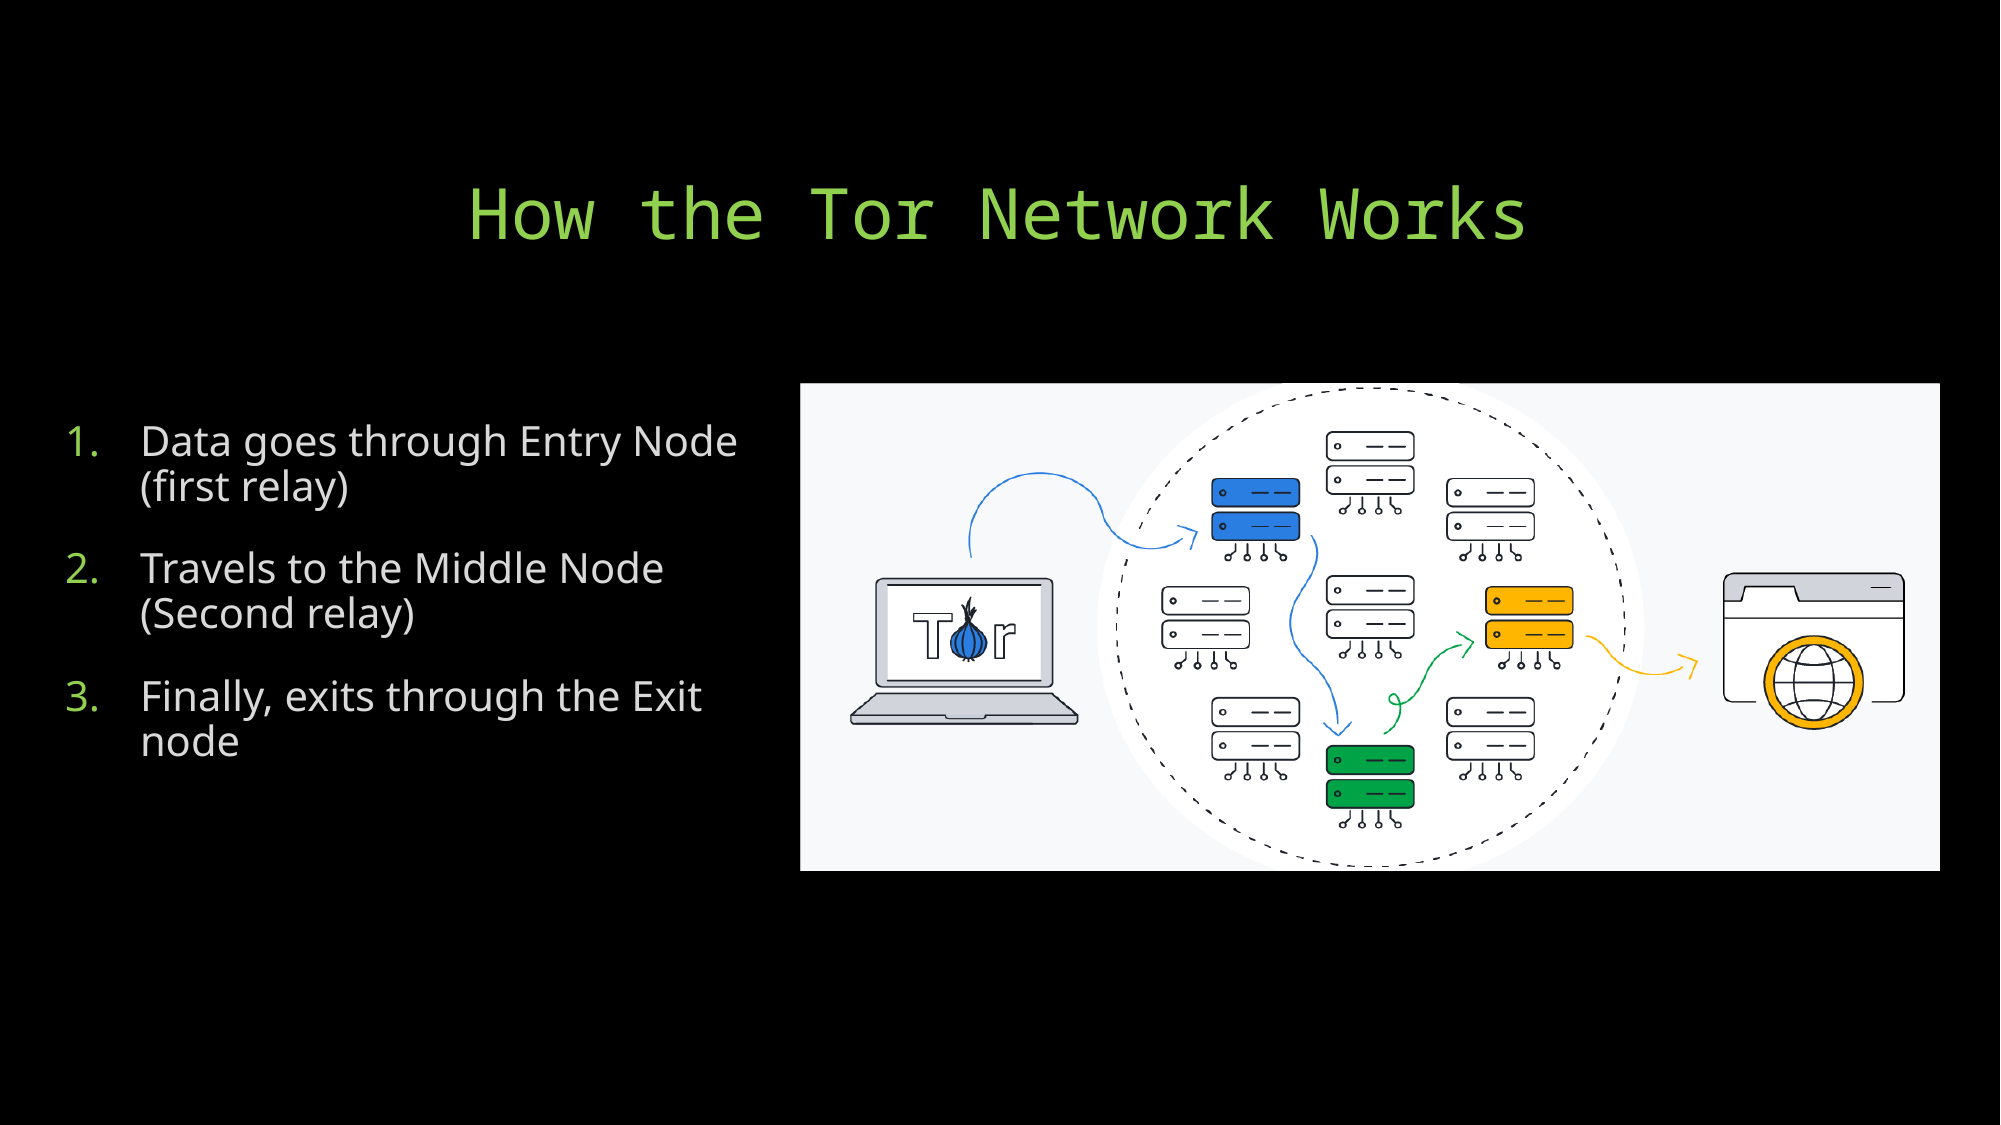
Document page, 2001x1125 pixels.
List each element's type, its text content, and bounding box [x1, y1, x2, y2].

text_box Data goes through Entry Node (first relay) Travels to the Middle Node (Second relay) Finally, exits through the Exit node [50, 412, 763, 842]
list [799, 383, 1940, 872]
title How the Tor Network Works [249, 75, 1750, 263]
